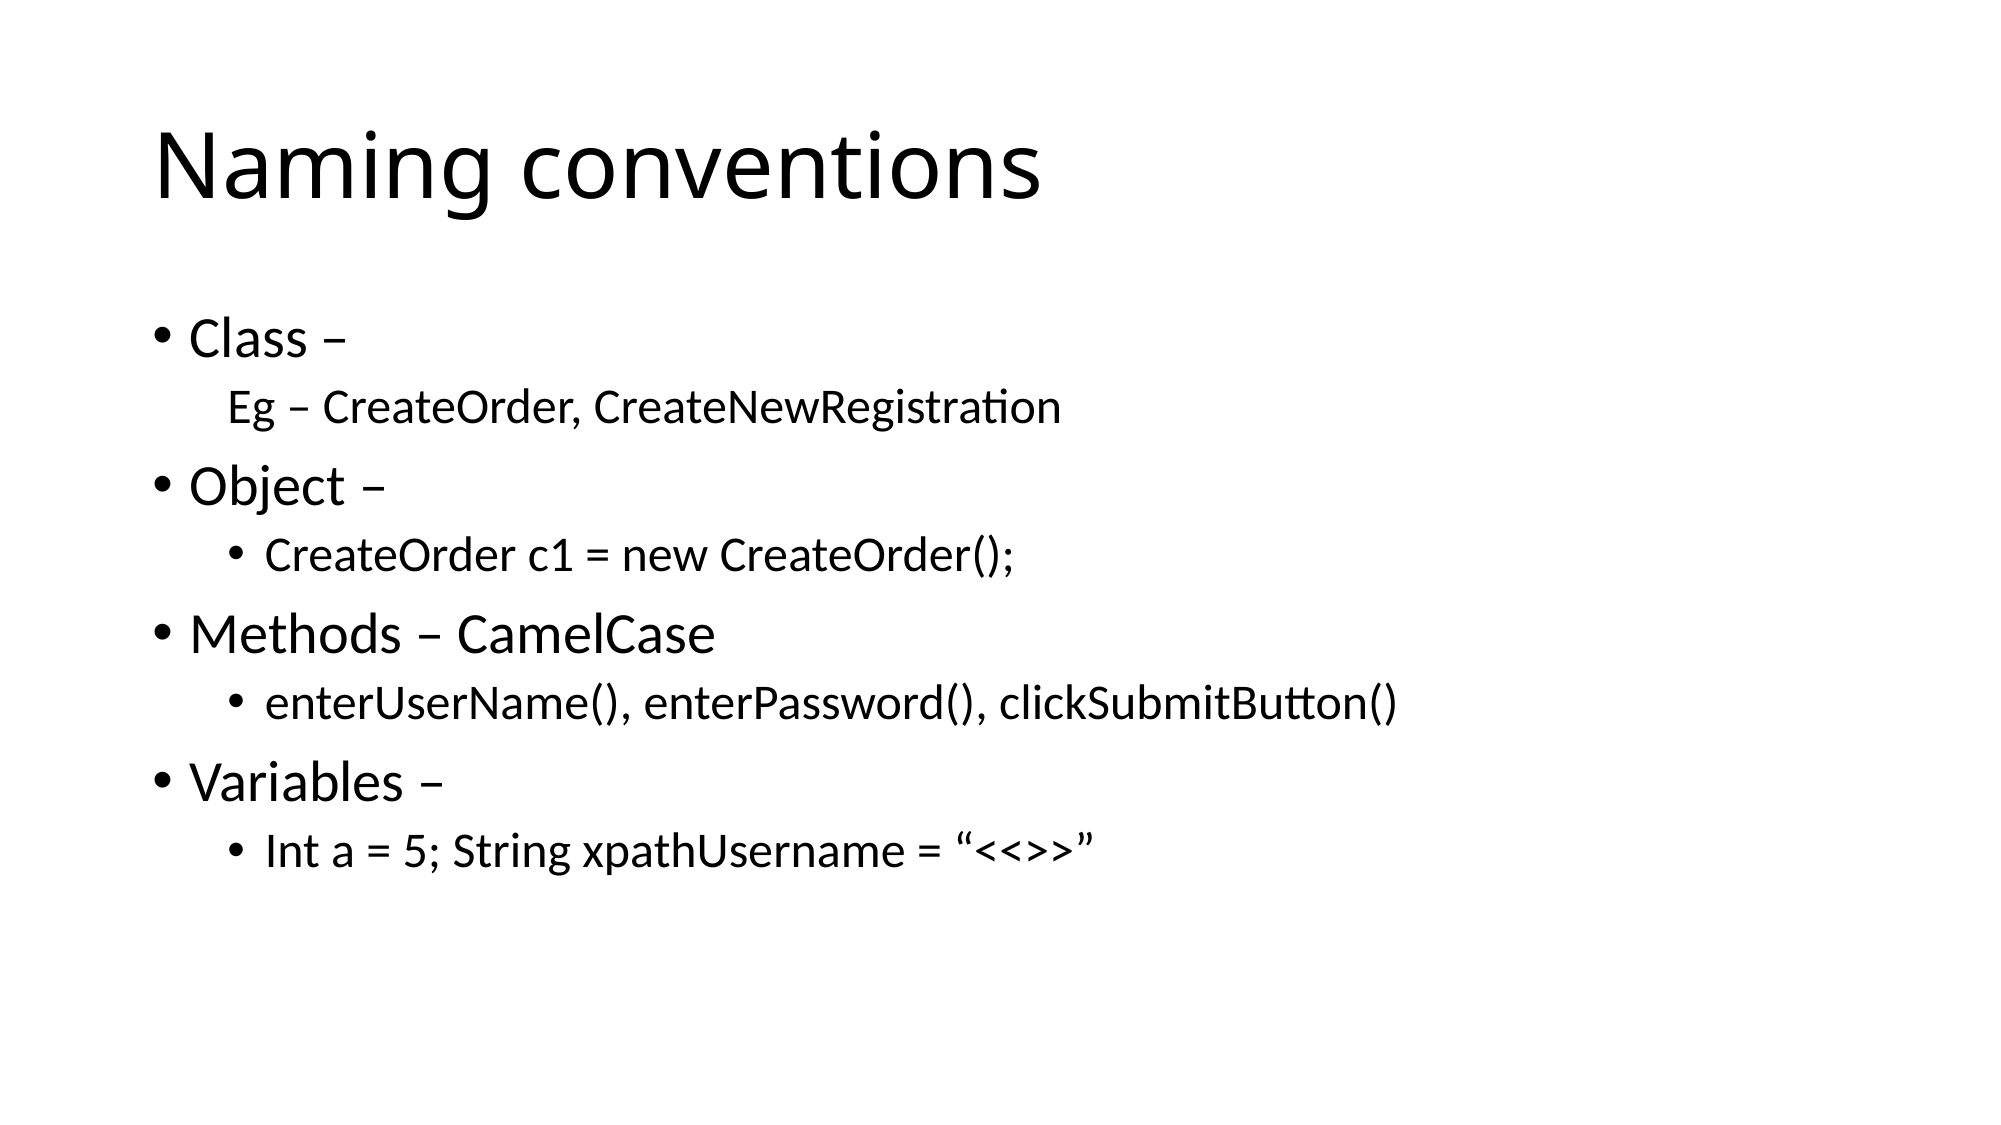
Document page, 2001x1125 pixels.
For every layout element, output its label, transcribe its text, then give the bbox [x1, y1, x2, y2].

list Class – Eg – CreateOrder, CreateNewRegistration Object – CreateOrder c1 = new CreateOrder(); Methods – CamelCase enterUserName(), enterPassword(), clickSubmitButton() Variables – Int a = 5; String xpathUsername = “<<>>” [137, 299, 1863, 1014]
title Naming conventions [137, 59, 1863, 278]
